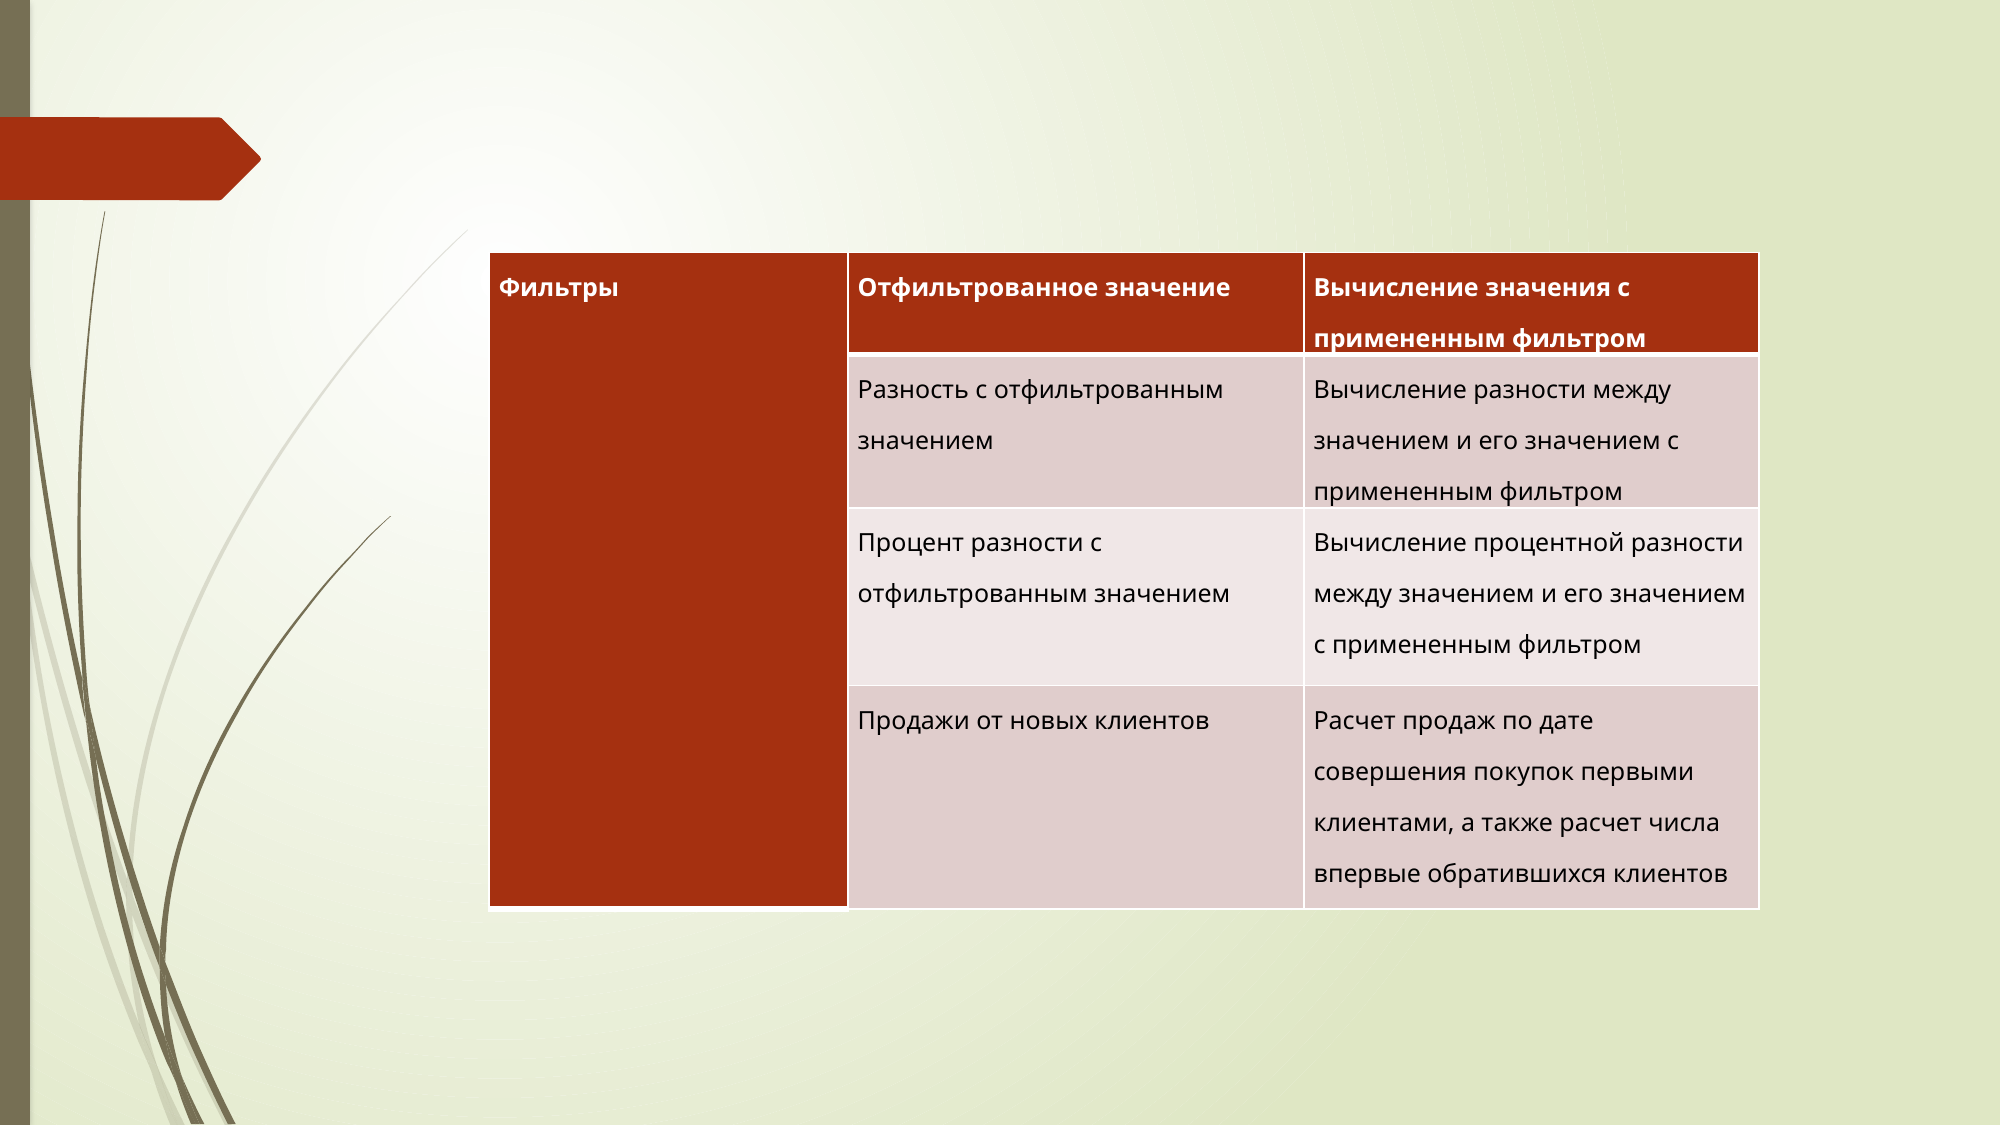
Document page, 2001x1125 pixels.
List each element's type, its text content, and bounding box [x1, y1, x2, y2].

table_header Отфильтрованное значение [849, 253, 1303, 352]
table_cell Вычисление процентной разности между значением и его значением с примененным фильтром [1305, 509, 1758, 685]
table_cell Процент разности с отфильтрованным значением [849, 509, 1303, 685]
table_cell Вычисление разности между значением и его значением с примененным фильтром [1305, 357, 1758, 507]
table_cell Расчет продаж по дате совершения покупок первыми клиентами, а также расчет числа впервые обратившихся клиентов [1305, 686, 1758, 908]
table_cell Разность с отфильтрованным значением [849, 357, 1303, 507]
table_header Вычисление значения с примененным фильтром [1305, 253, 1758, 352]
table_cell Продажи от новых клиентов [849, 686, 1303, 908]
table_header Фильтры [490, 253, 847, 906]
